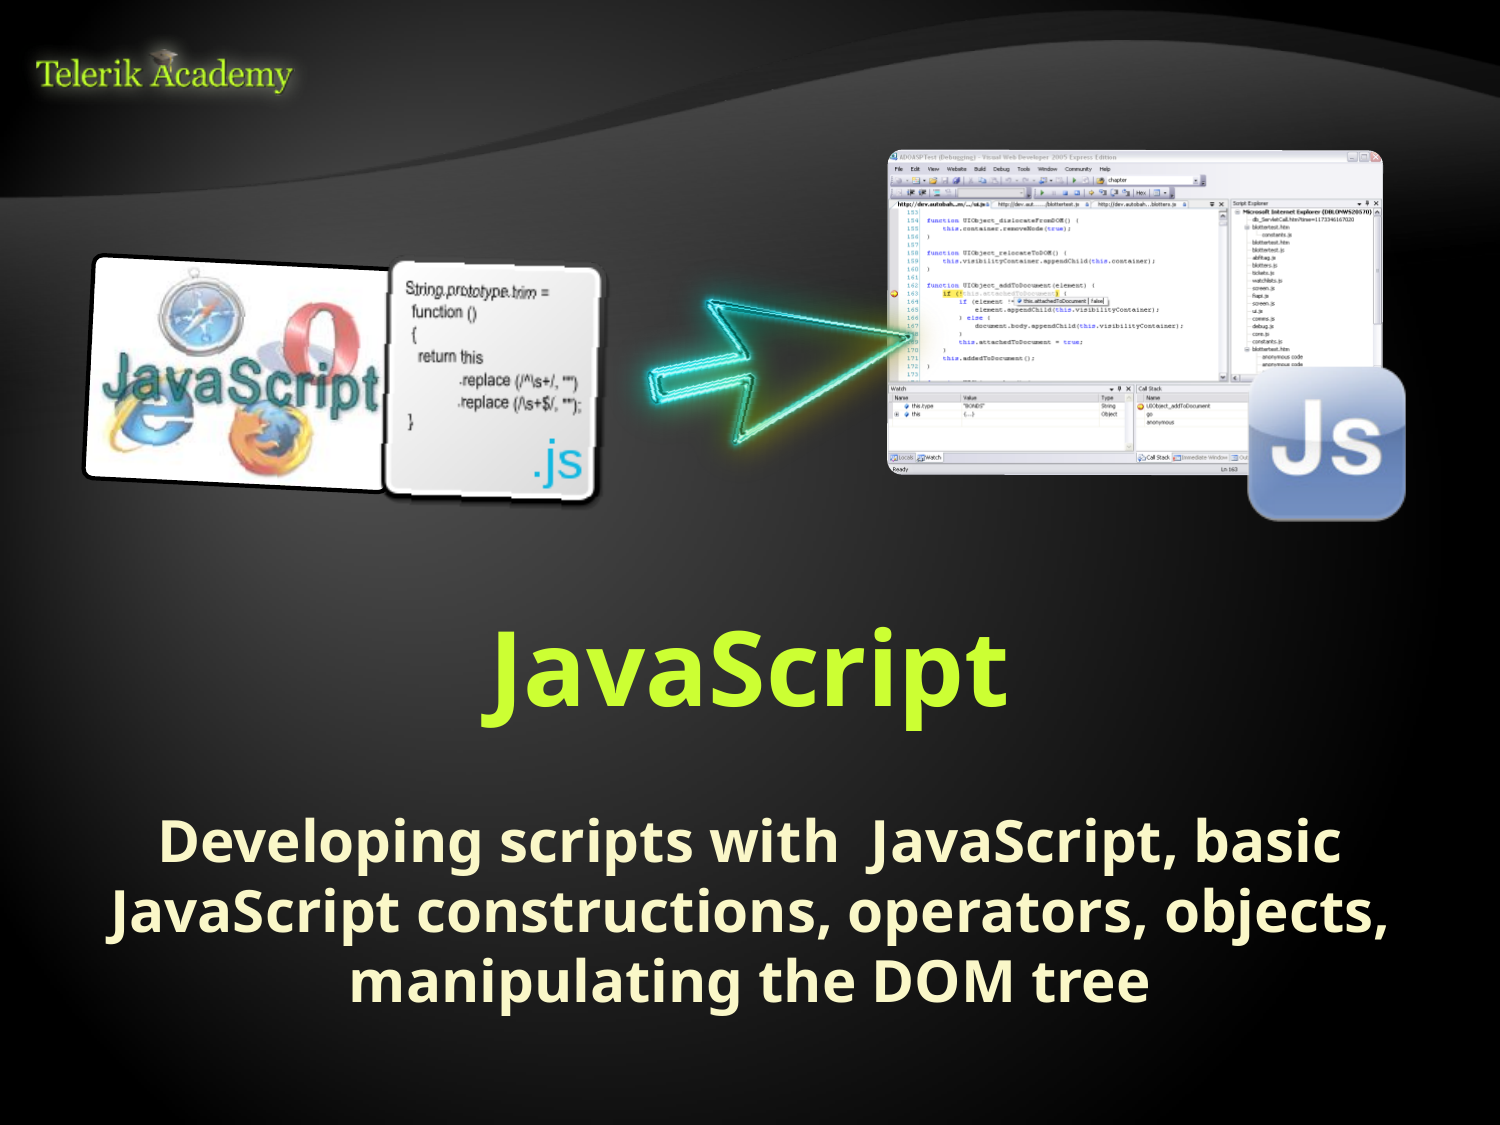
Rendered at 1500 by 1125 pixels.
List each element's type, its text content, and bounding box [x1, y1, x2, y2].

picture [0, 0, 1500, 1125]
title JavaScript [99, 612, 1400, 725]
subtitle Developing scripts with JavaScript, basic JavaScript constructions, operators, objects, manipulating the DOM tree [99, 780, 1400, 1038]
